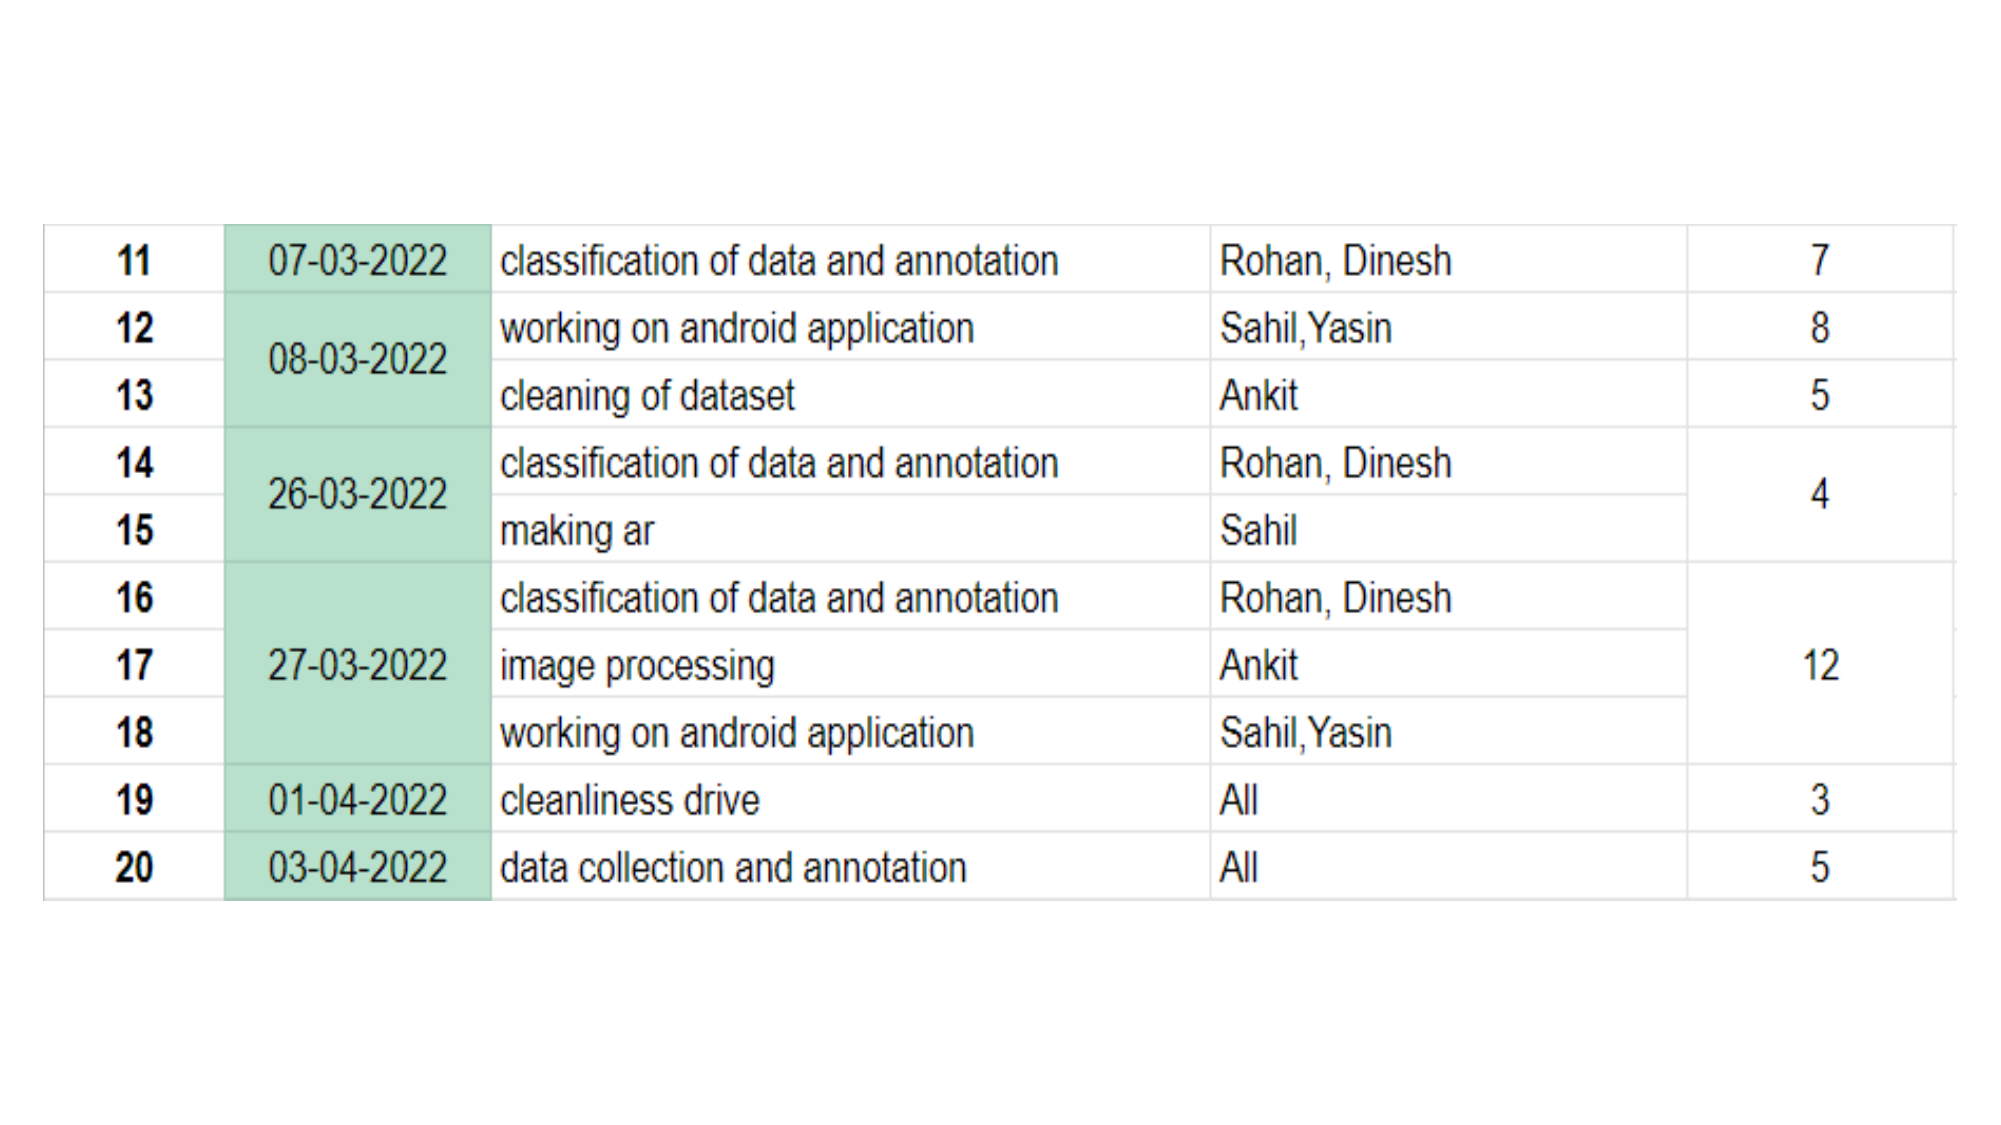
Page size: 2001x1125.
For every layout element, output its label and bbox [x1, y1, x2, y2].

picture [42, 224, 1957, 901]
